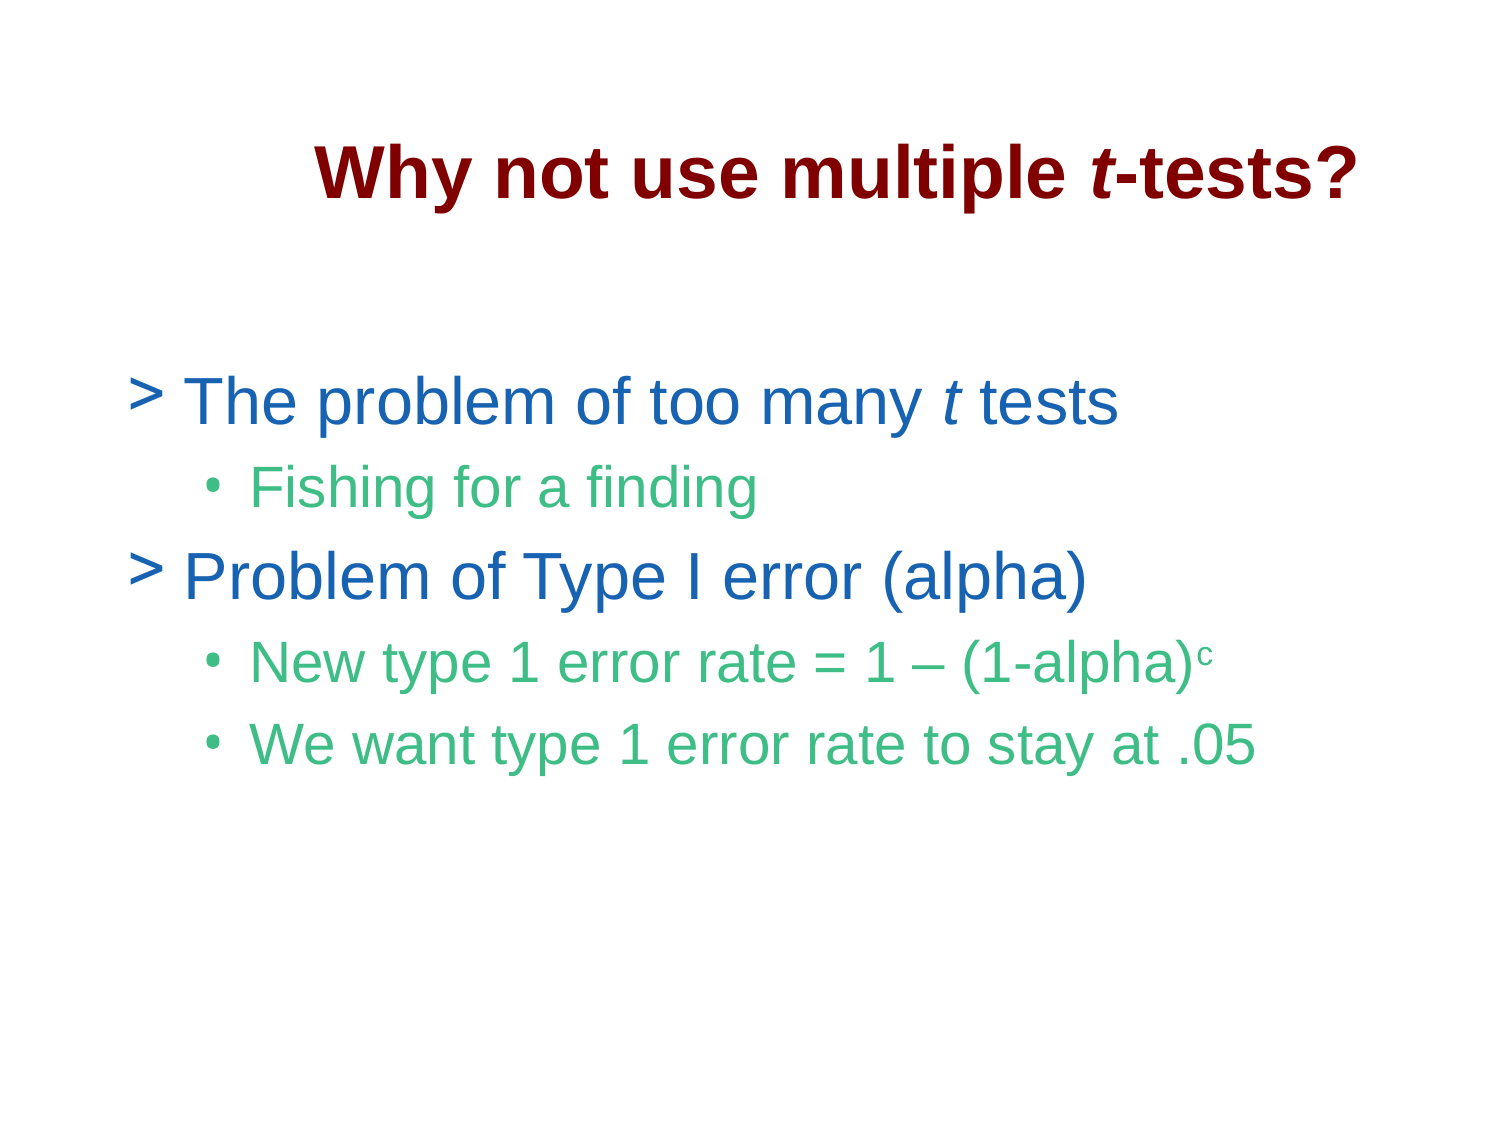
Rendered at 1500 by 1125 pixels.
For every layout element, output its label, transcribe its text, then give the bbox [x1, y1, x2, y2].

list The problem of too many t tests Fishing for a finding Problem of Type I error (alpha) New type 1 error rate = 1 – (1-alpha)c We want type 1 error rate to stay at .05 [112, 349, 1388, 1013]
title Why not use multiple t-tests? [199, 124, 1476, 213]
